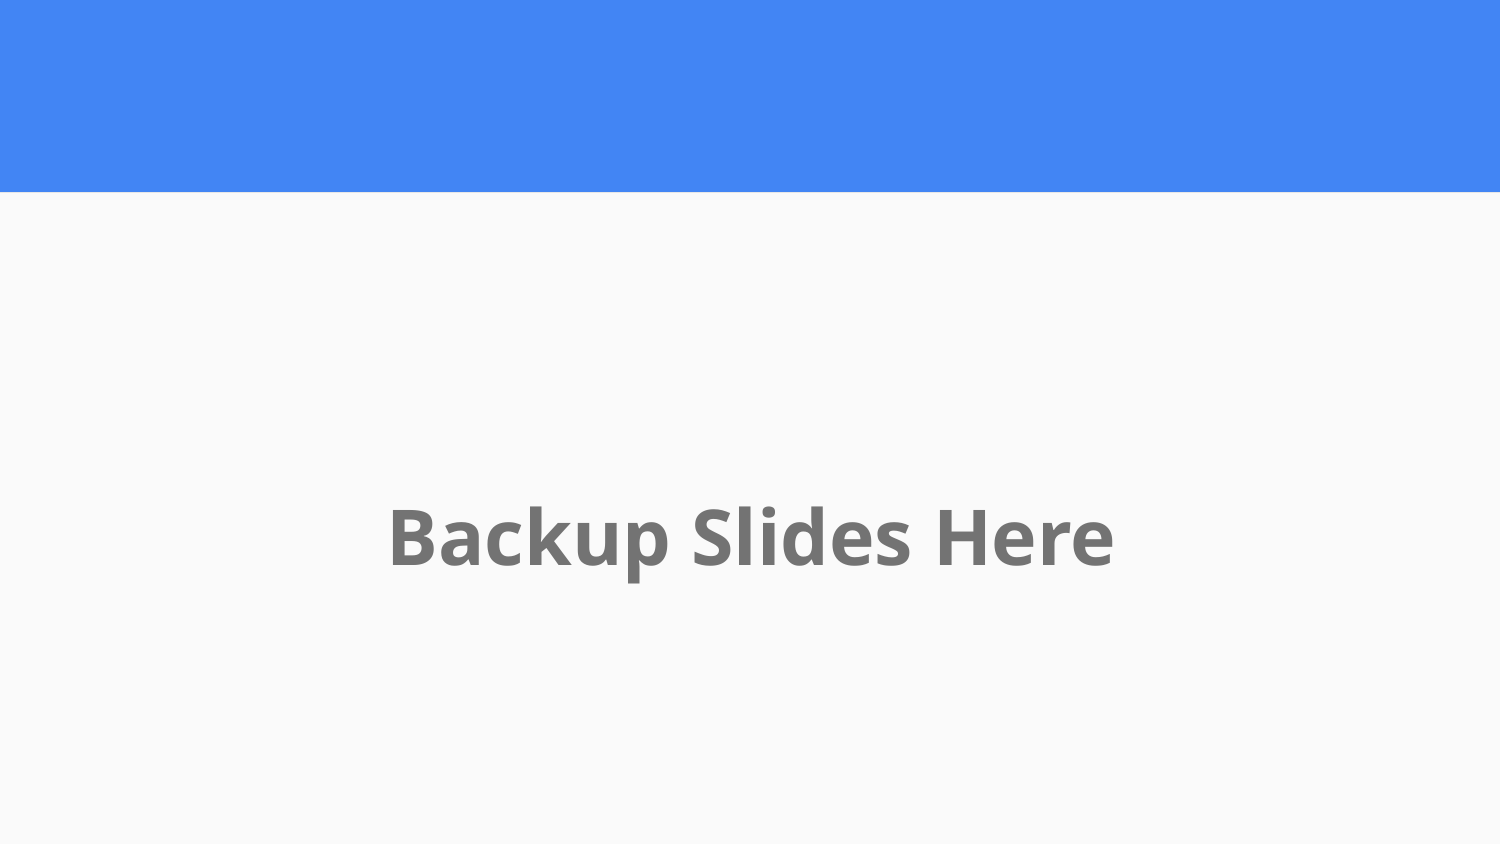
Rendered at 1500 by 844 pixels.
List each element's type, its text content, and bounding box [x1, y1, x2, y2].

list Backup Slides Here [77, 226, 1427, 798]
